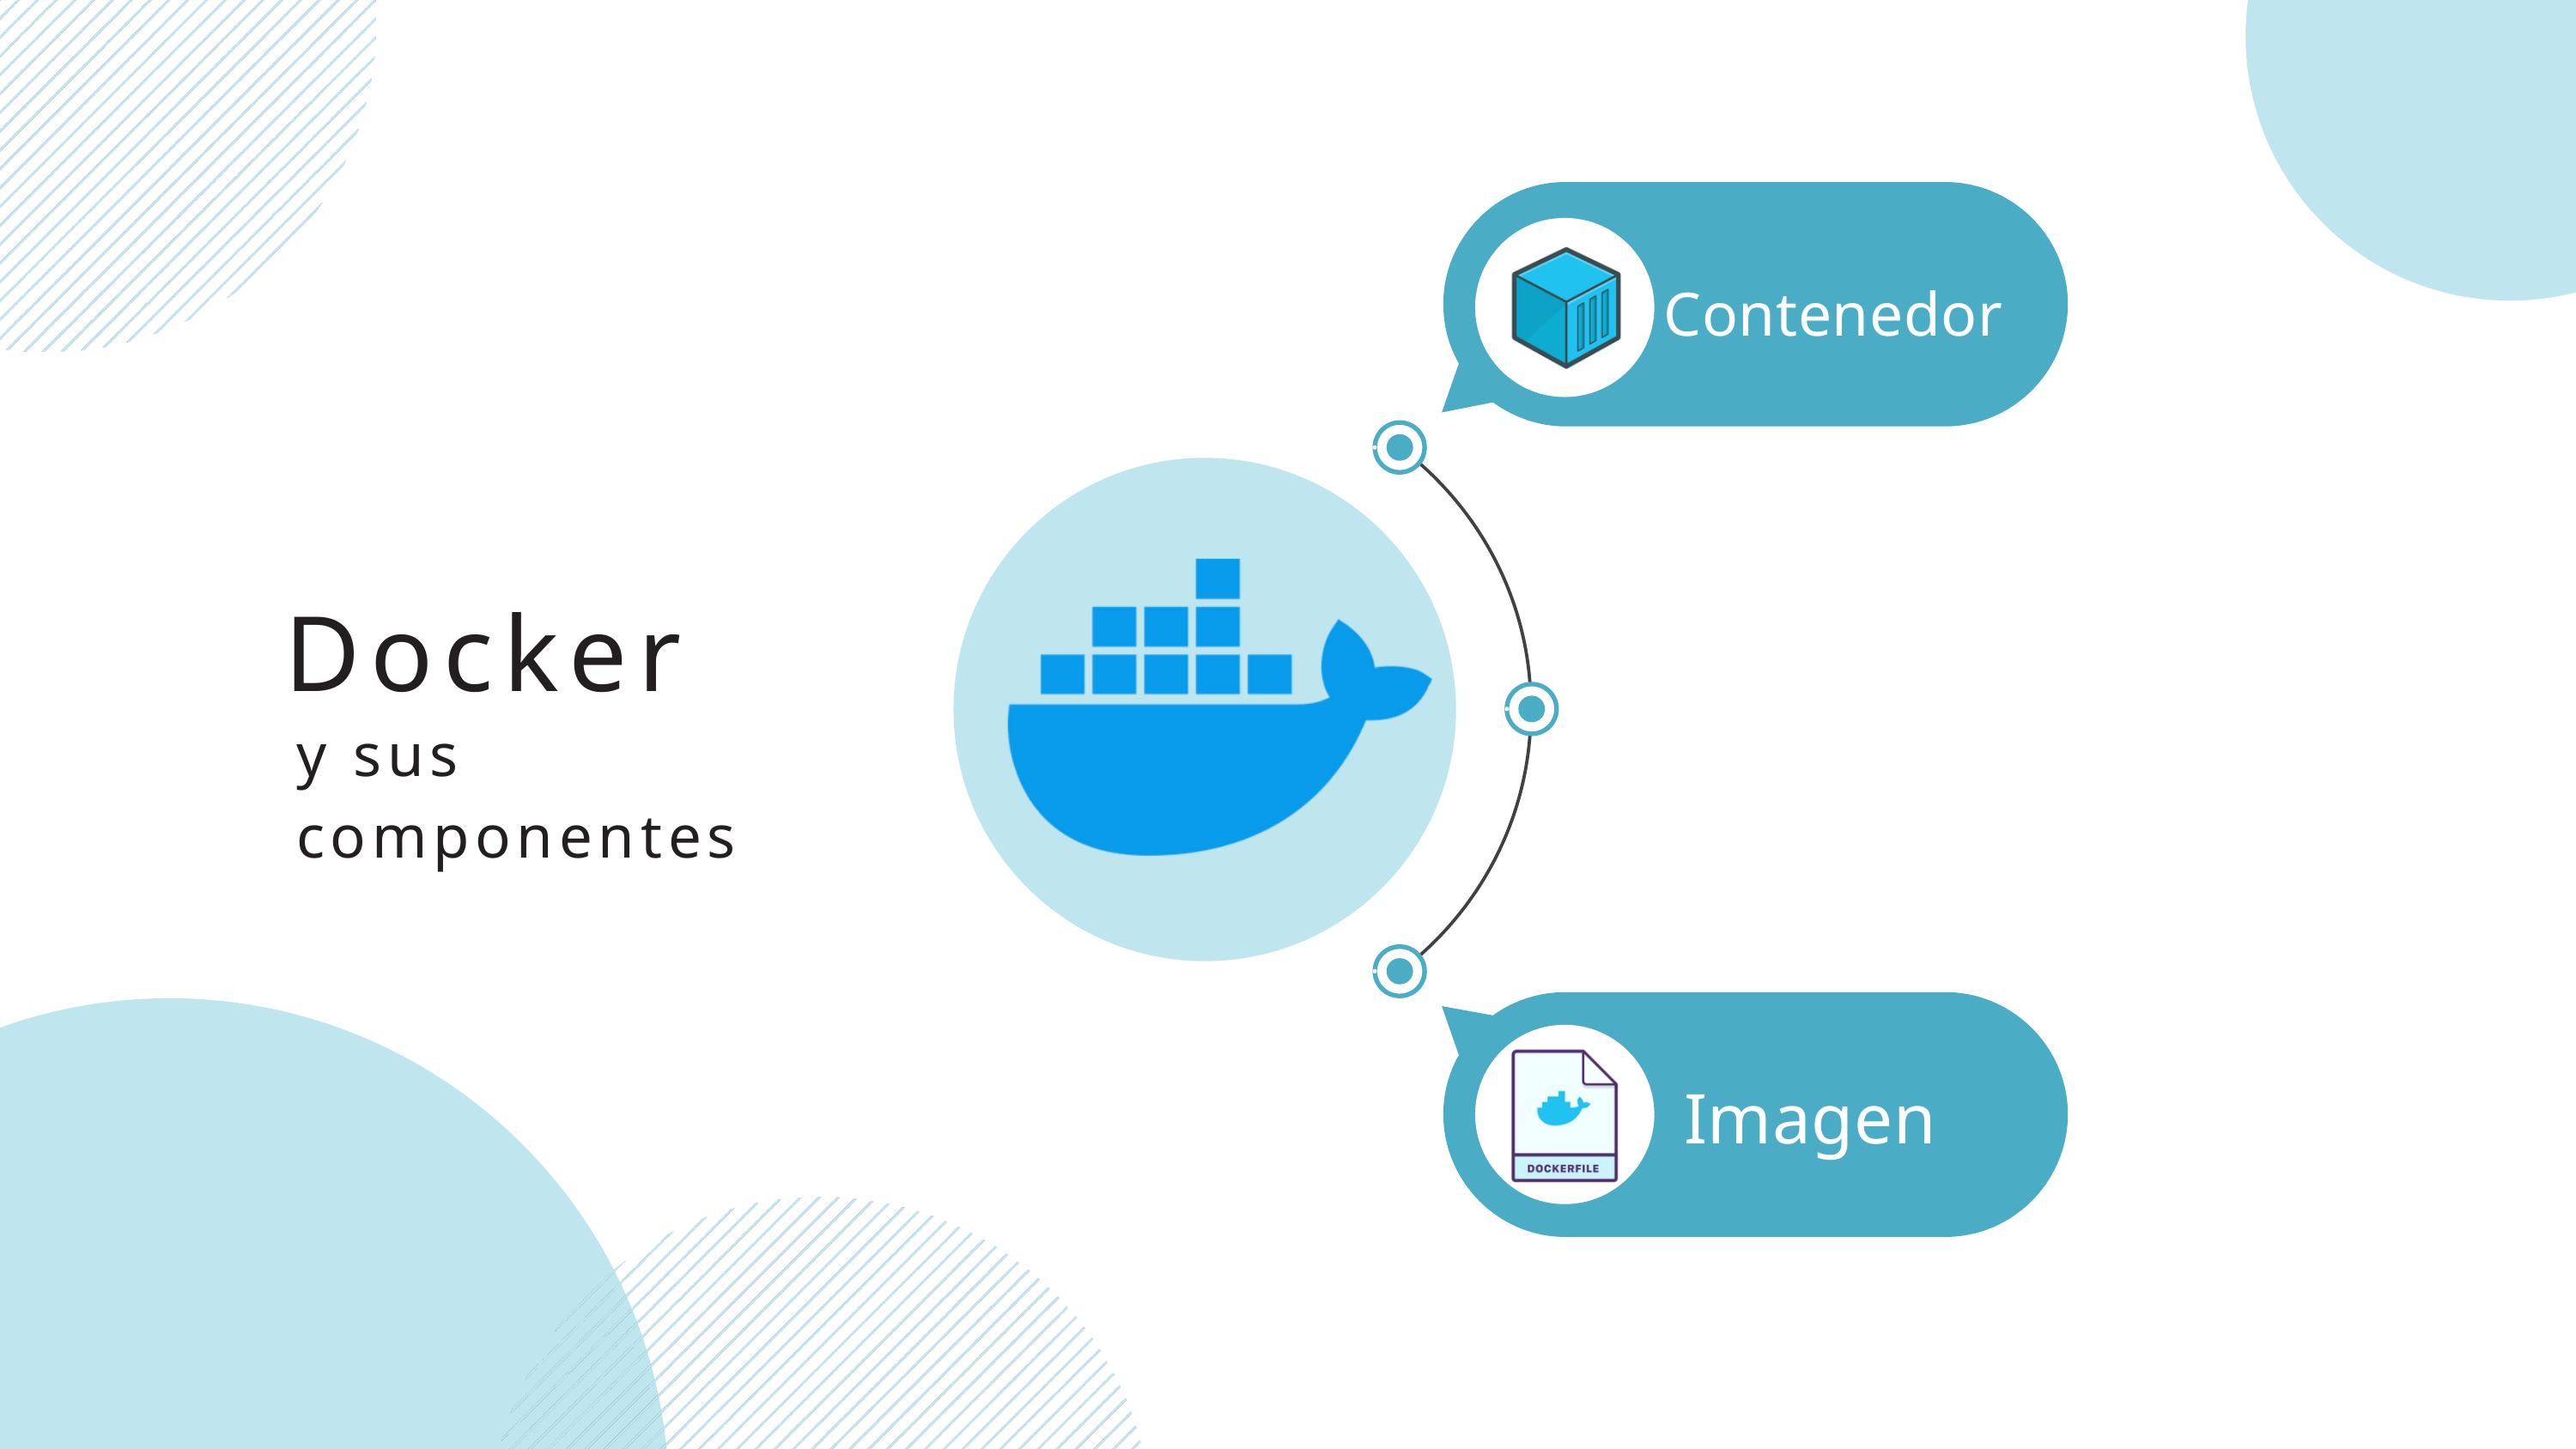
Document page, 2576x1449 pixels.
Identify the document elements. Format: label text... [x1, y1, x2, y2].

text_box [1504, 681, 1559, 737]
text_box [0, 0, 376, 352]
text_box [1460, 461, 1532, 687]
text_box Docker [284, 568, 928, 713]
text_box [1461, 731, 1532, 958]
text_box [2245, 0, 2576, 301]
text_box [1441, 991, 2069, 1238]
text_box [1441, 181, 2069, 427]
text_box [953, 458, 1456, 961]
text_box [0, 997, 670, 1449]
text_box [1372, 420, 1428, 456]
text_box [1518, 695, 1546, 723]
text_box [1474, 217, 1655, 397]
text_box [1386, 433, 1413, 456]
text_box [1386, 968, 1413, 985]
text_box y sus componentes [295, 713, 854, 870]
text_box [1474, 1024, 1655, 1205]
text_box [673, 1197, 1151, 1449]
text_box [1372, 968, 1428, 999]
